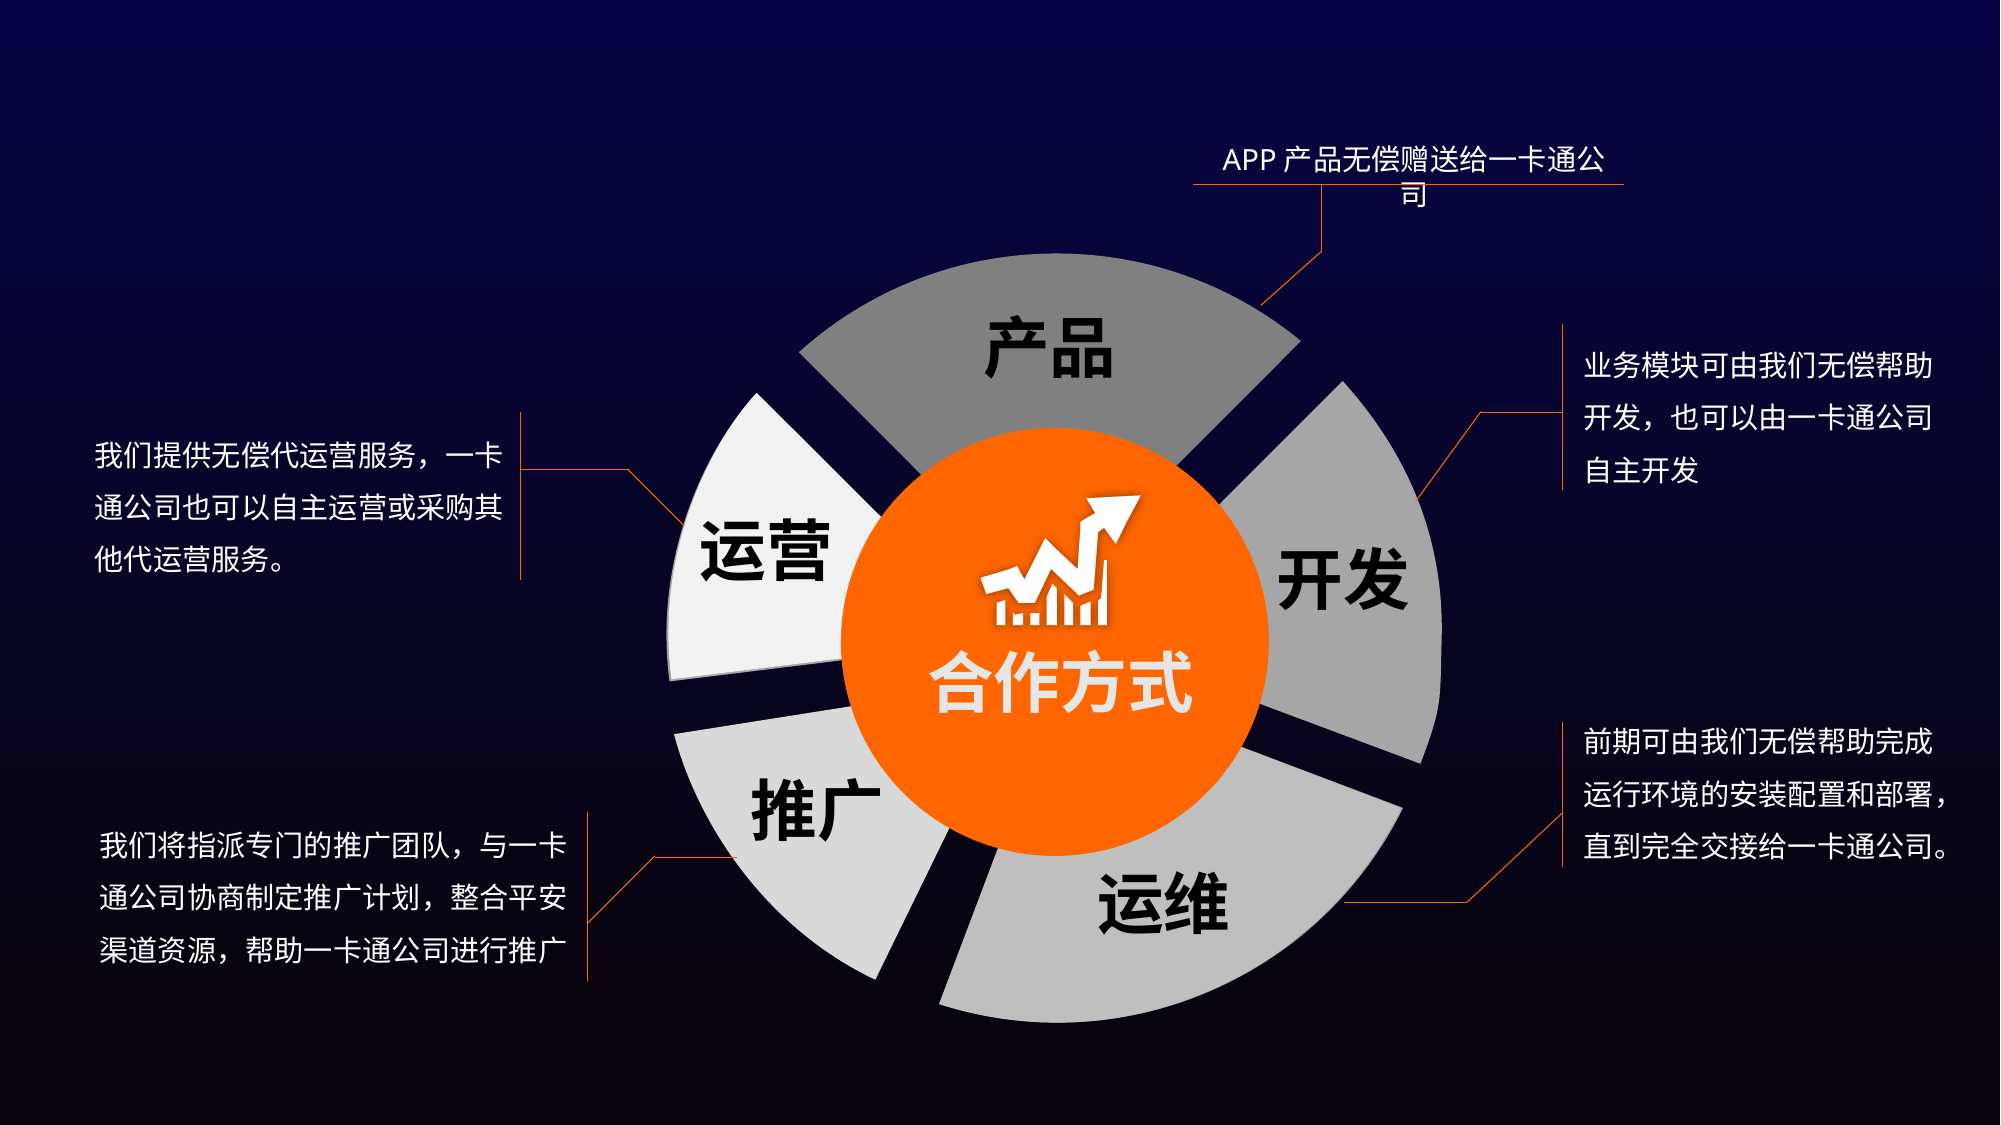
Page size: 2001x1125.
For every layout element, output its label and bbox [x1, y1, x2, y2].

text_box [798, 133, 1635, 427]
text_box [80, 392, 1004, 680]
text_box [938, 679, 1972, 1033]
text_box [840, 427, 1269, 856]
text_box [1085, 322, 1972, 679]
text_box [84, 679, 1023, 982]
